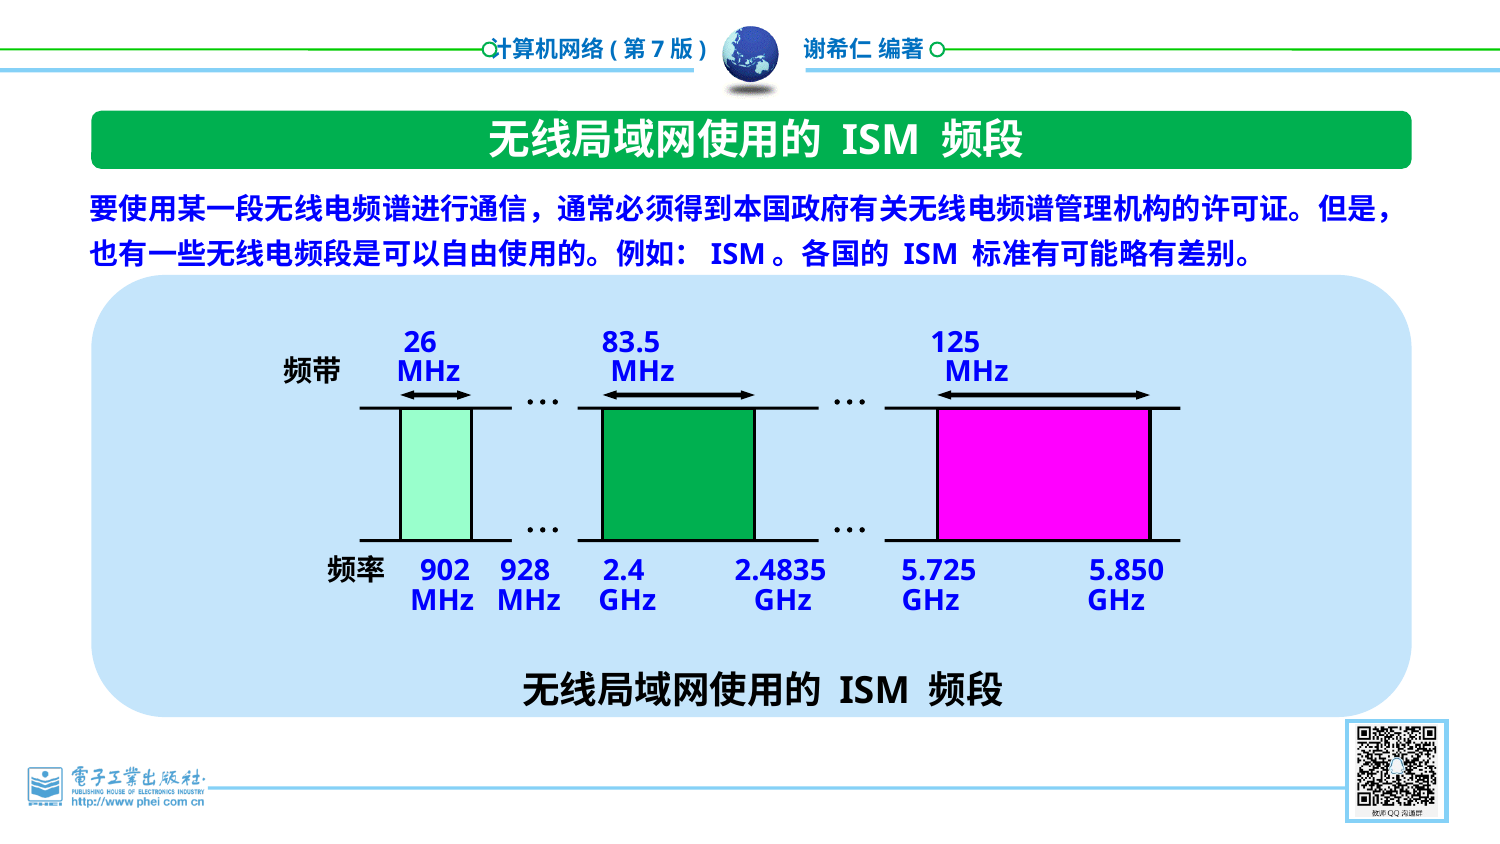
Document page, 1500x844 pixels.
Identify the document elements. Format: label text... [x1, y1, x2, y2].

picture [1355, 724, 1438, 817]
text_box 无线局域网使用的 ISM 频段 [454, 105, 1049, 171]
text_box [1049, 110, 1412, 169]
picture [720, 24, 780, 100]
text_box [91, 110, 454, 169]
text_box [268, 320, 1225, 626]
picture [23, 764, 208, 809]
text_box 要使用某一段无线电频谱进行通信，通常必须得到本国政府有关无线电频谱管理机构的许可证。但是，也有一些无线电频段是可以自由使用的。例如：ISM。各国的 ISM 标准有可能略有差别。 [74, 171, 1425, 279]
text_box 无线局域网使用的 ISM 频段 [441, 659, 1085, 719]
text_box [89, 279, 1414, 720]
